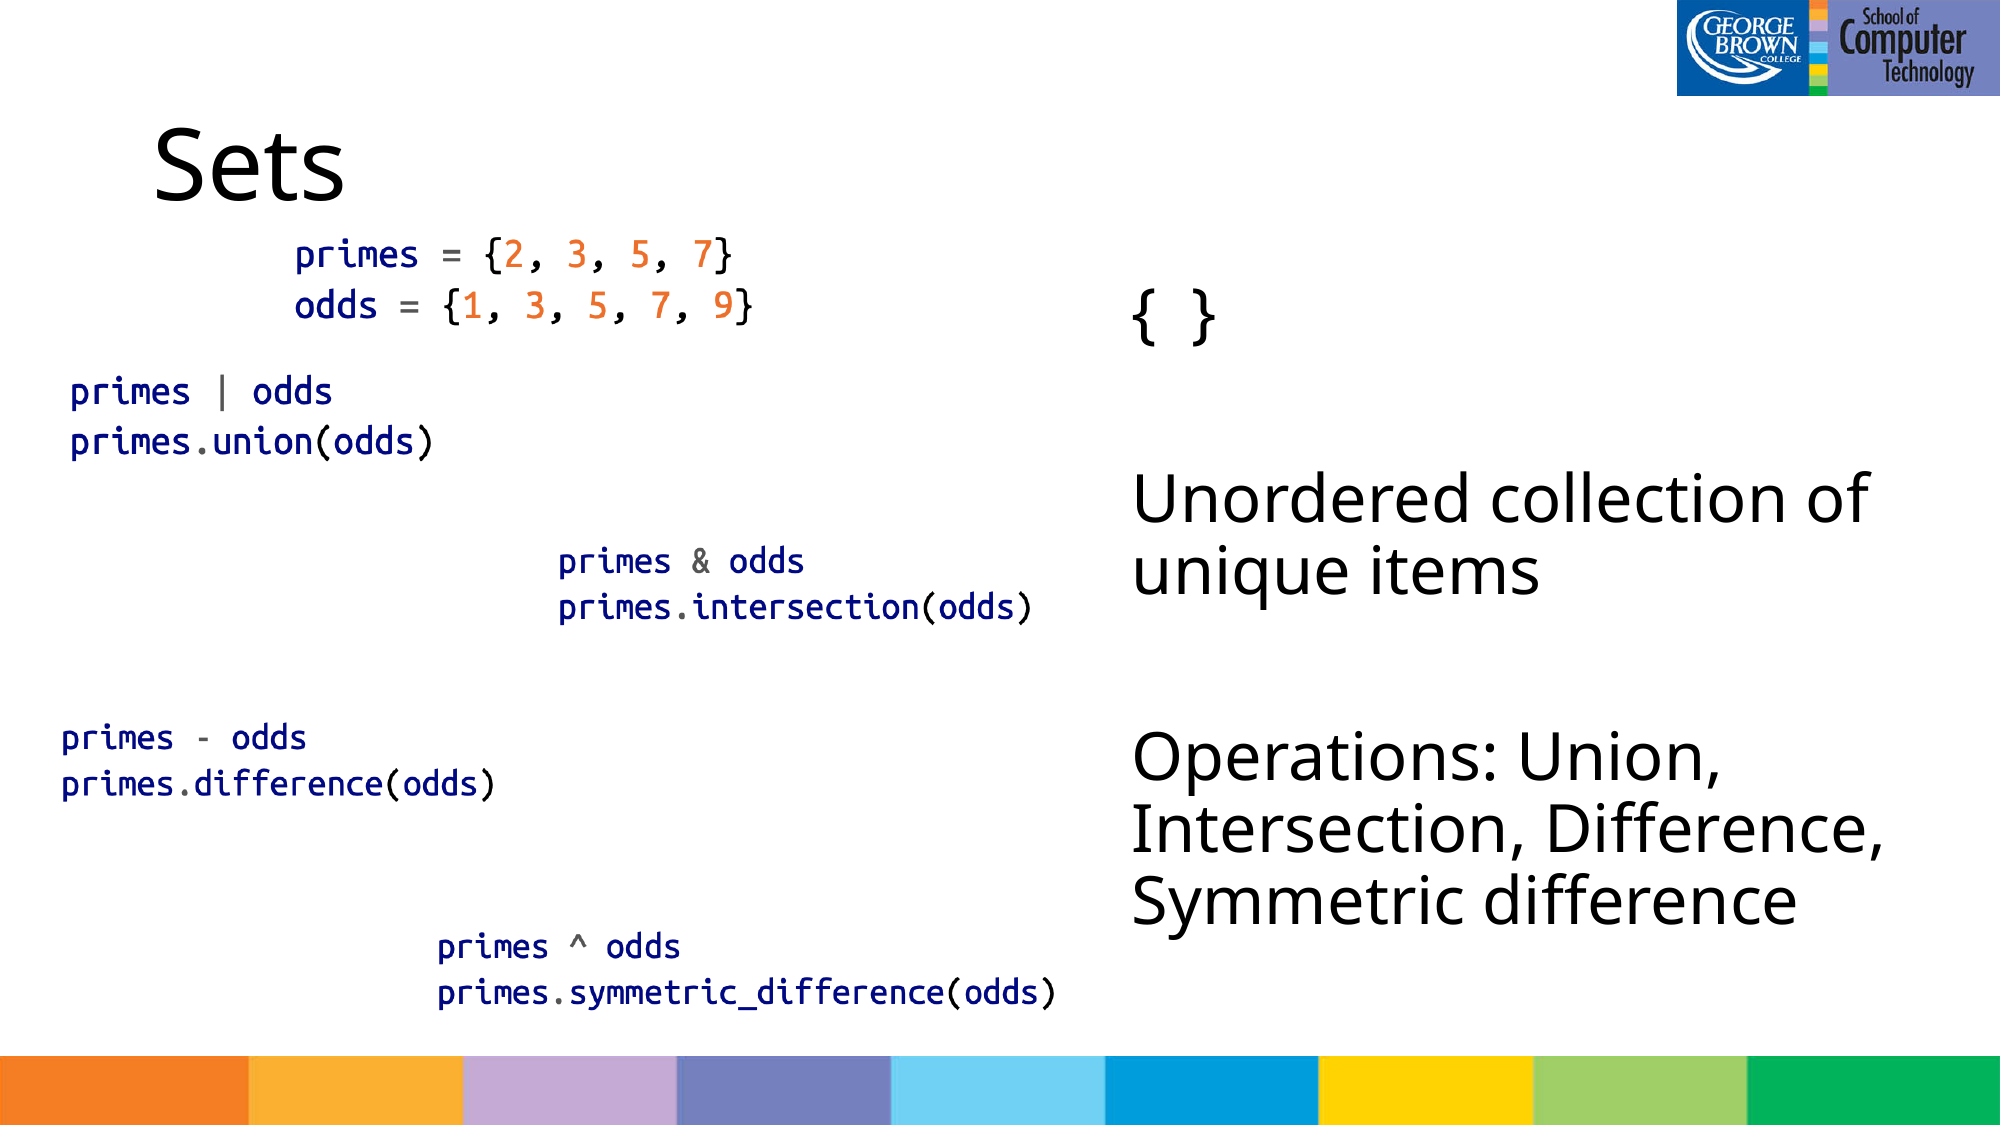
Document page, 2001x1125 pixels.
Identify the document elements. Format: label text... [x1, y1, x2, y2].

picture [544, 535, 1043, 639]
picture [1677, 0, 2000, 96]
picture [274, 228, 764, 344]
picture [1318, 1056, 2000, 1125]
title Sets [137, 59, 1863, 278]
picture [50, 717, 501, 814]
list { } Unordered collection of unique items Operations: Union, Intersection, Difference, Symmetric difference [1116, 271, 1942, 986]
picture [0, 1056, 1105, 1125]
picture [420, 921, 1064, 1029]
picture [58, 370, 444, 475]
